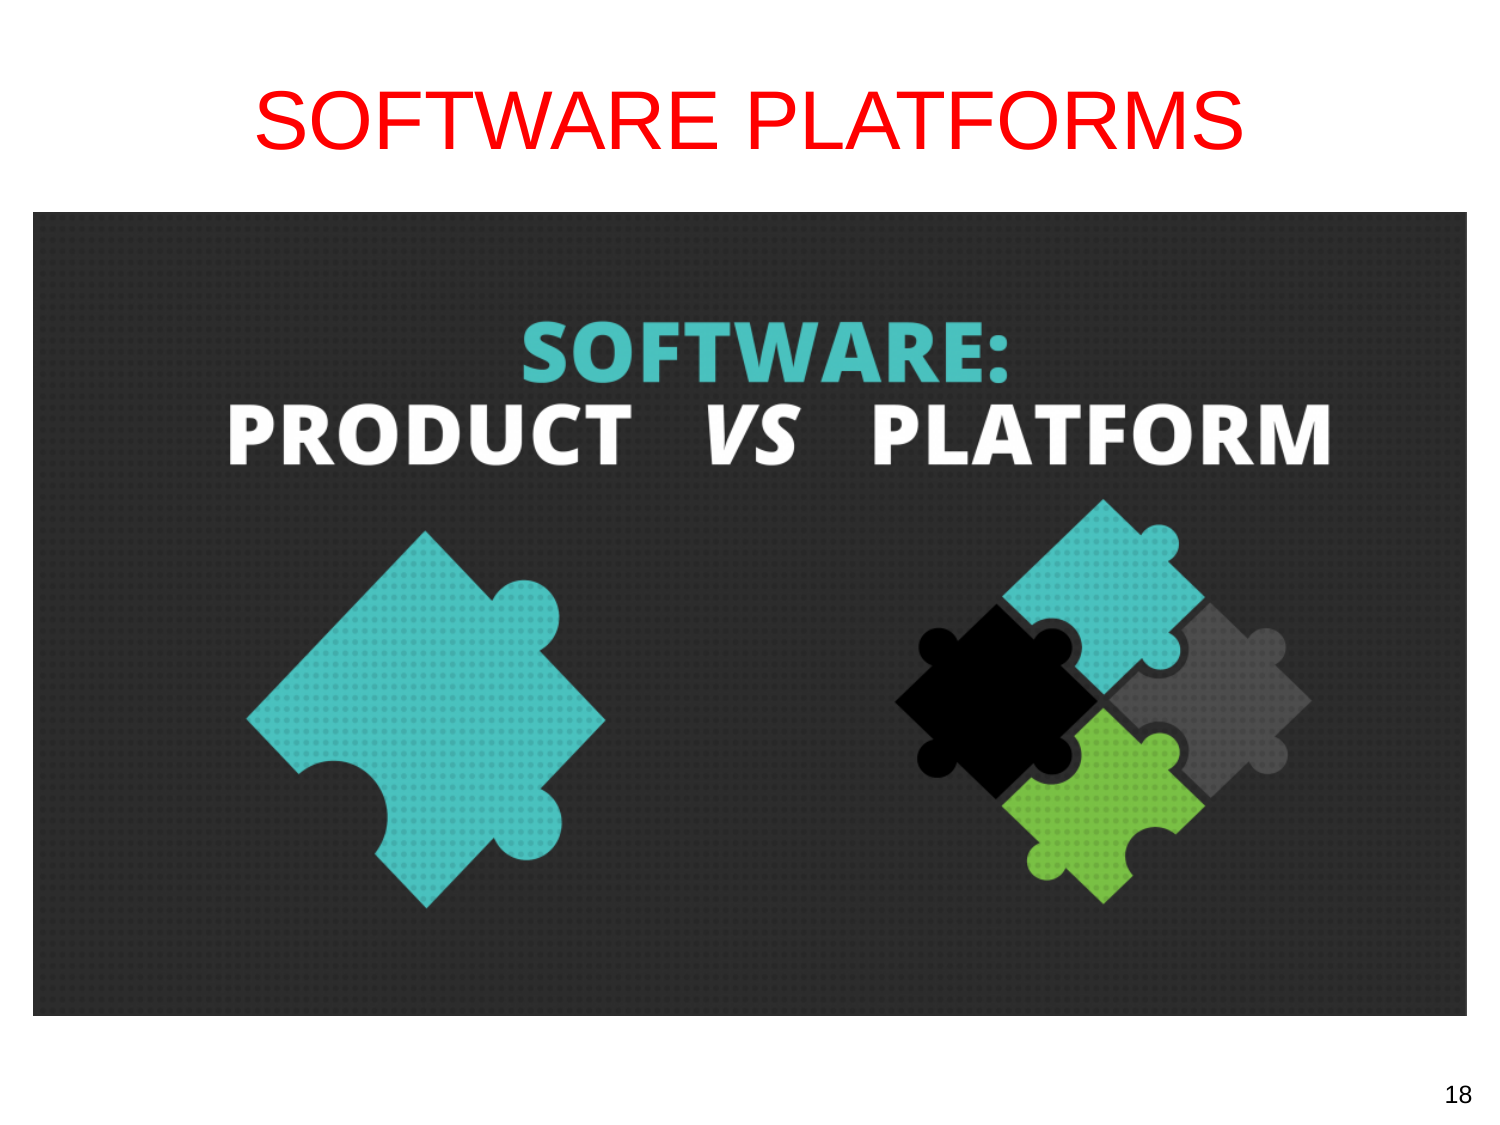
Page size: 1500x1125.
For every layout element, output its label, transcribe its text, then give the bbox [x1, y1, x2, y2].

picture [33, 212, 1467, 1016]
title SOFTWARE PLATFORMS [74, 44, 1426, 188]
slide_number 18 [1137, 1070, 1488, 1112]
